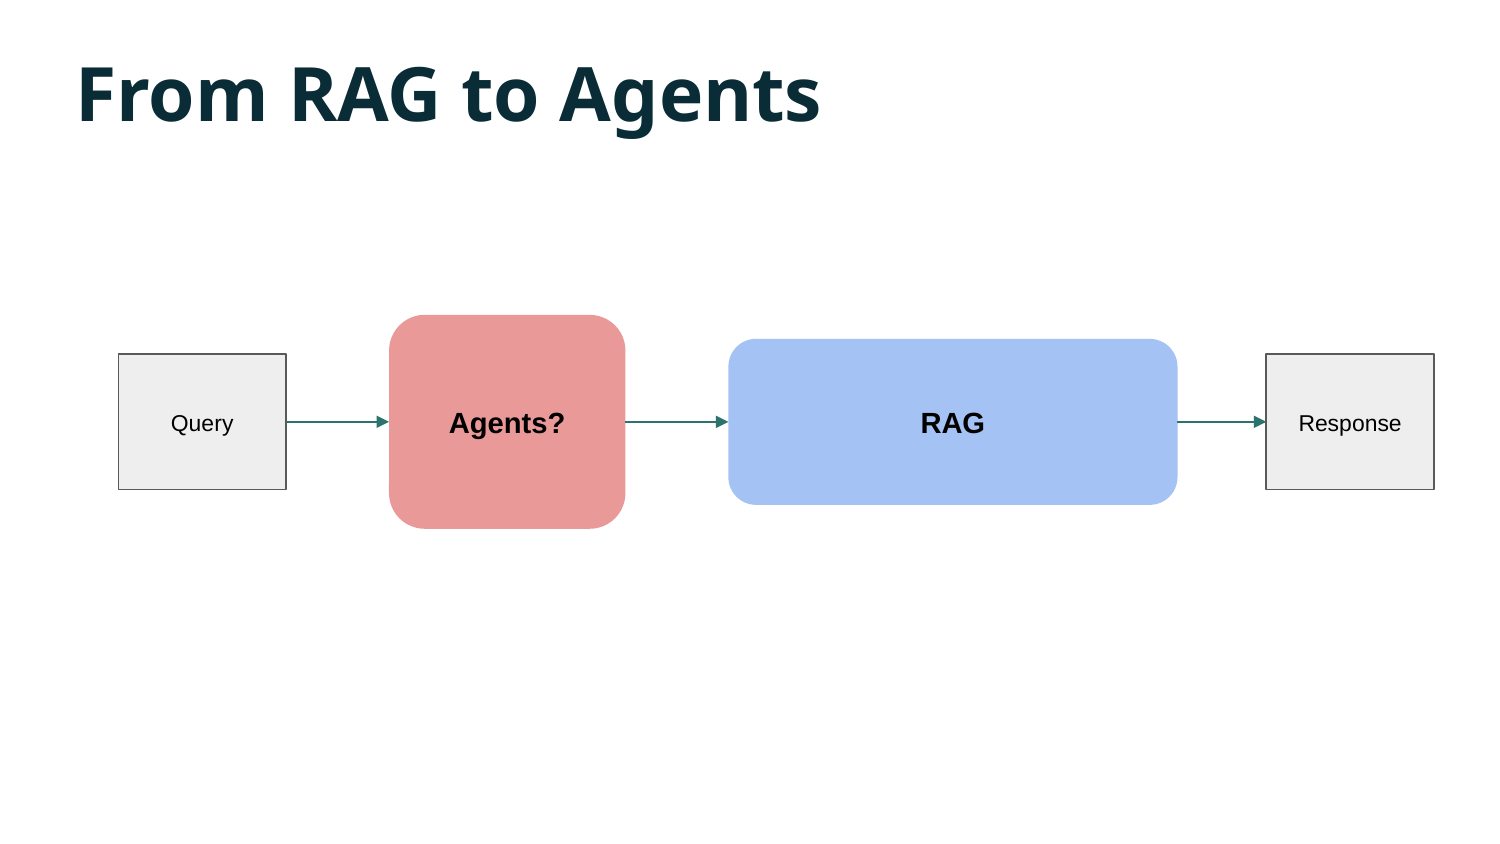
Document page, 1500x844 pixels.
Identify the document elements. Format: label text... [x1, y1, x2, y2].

title From RAG to Agents [75, 56, 1324, 115]
text_box RAG [728, 338, 1178, 505]
text_box Agents? [388, 314, 626, 529]
text_box Response [1266, 354, 1434, 490]
text_box Query [118, 354, 287, 490]
